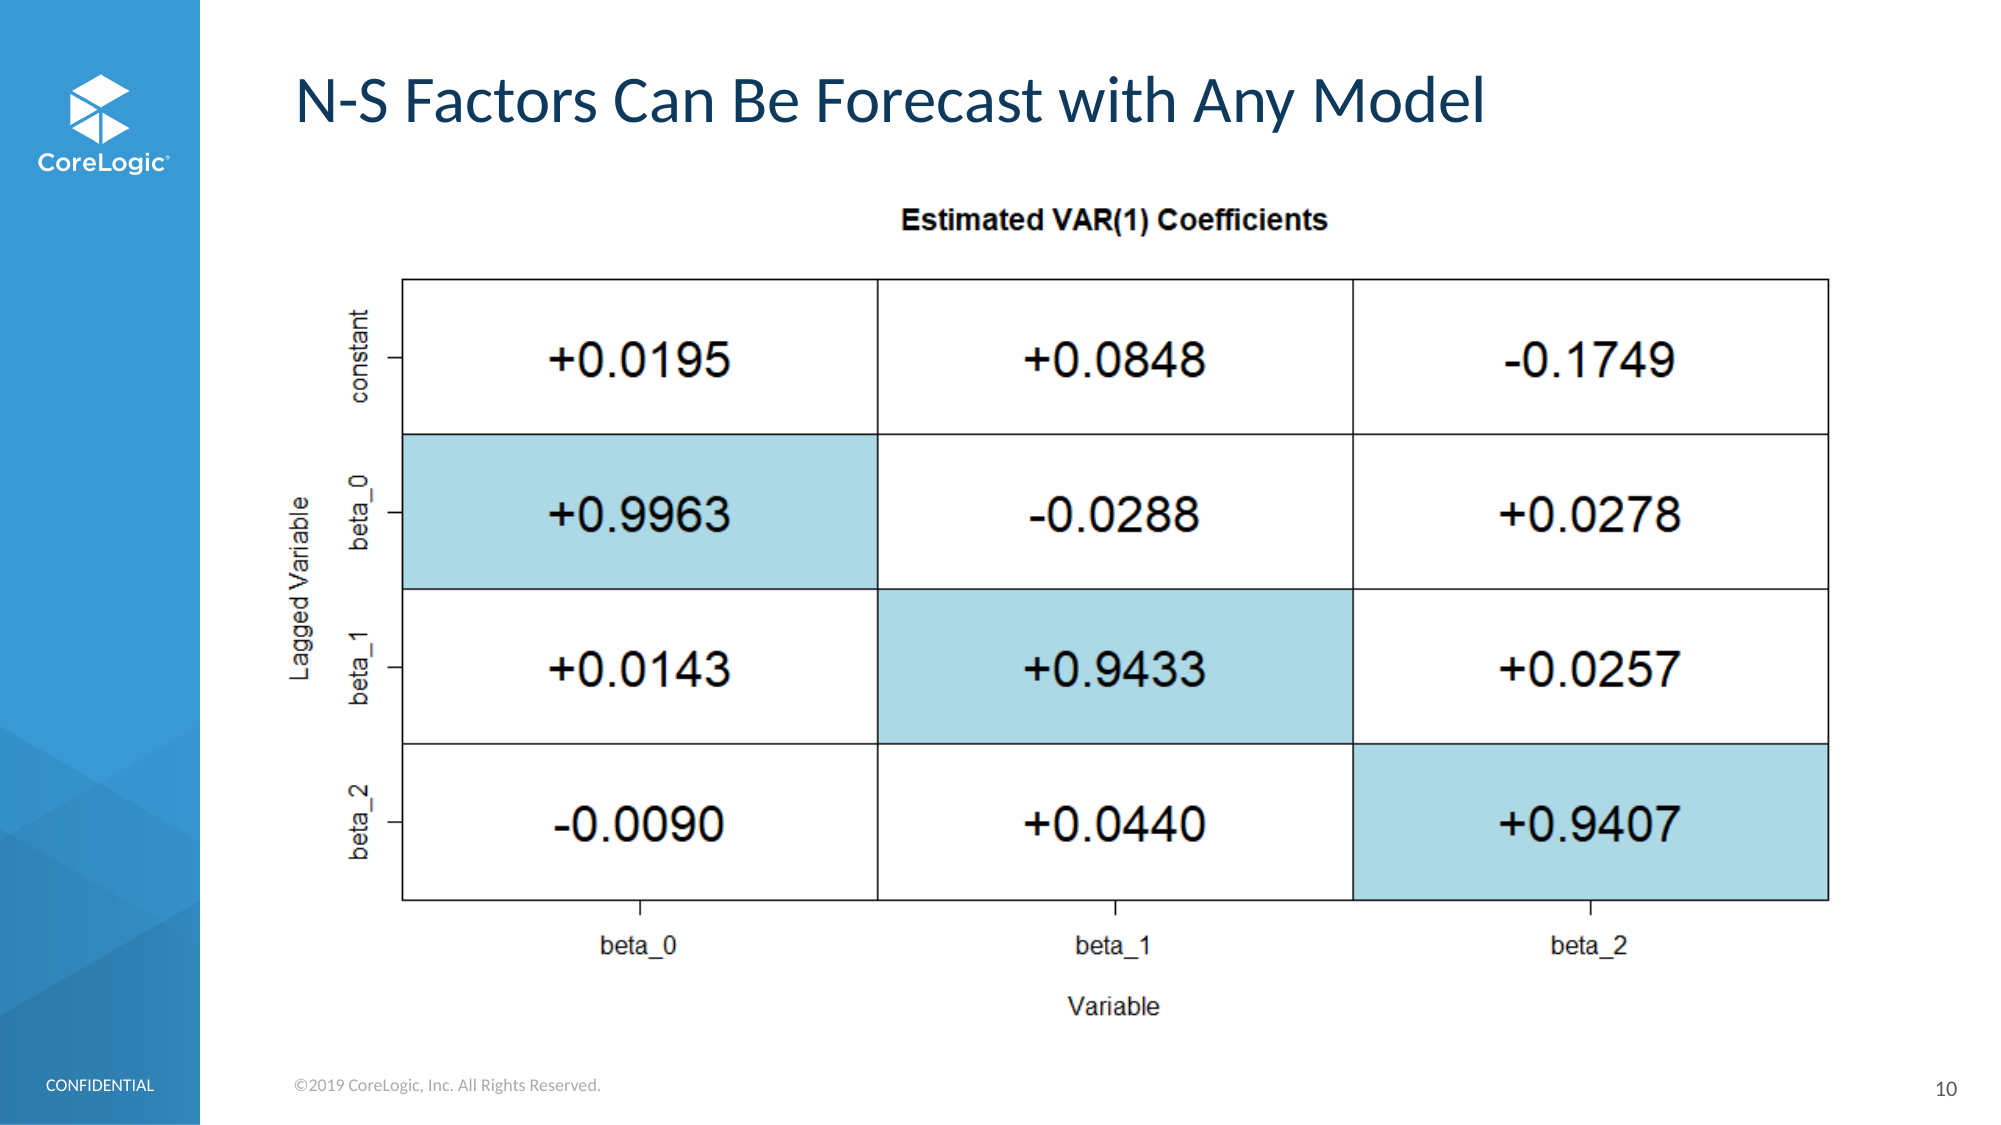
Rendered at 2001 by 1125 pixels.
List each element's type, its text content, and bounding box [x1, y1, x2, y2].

picture [0, 0, 200, 1125]
title N-S Factors Can Be Forecast with Any Model [280, 56, 1922, 145]
slide_number 10 [1863, 1066, 1973, 1109]
picture [280, 157, 1892, 1053]
